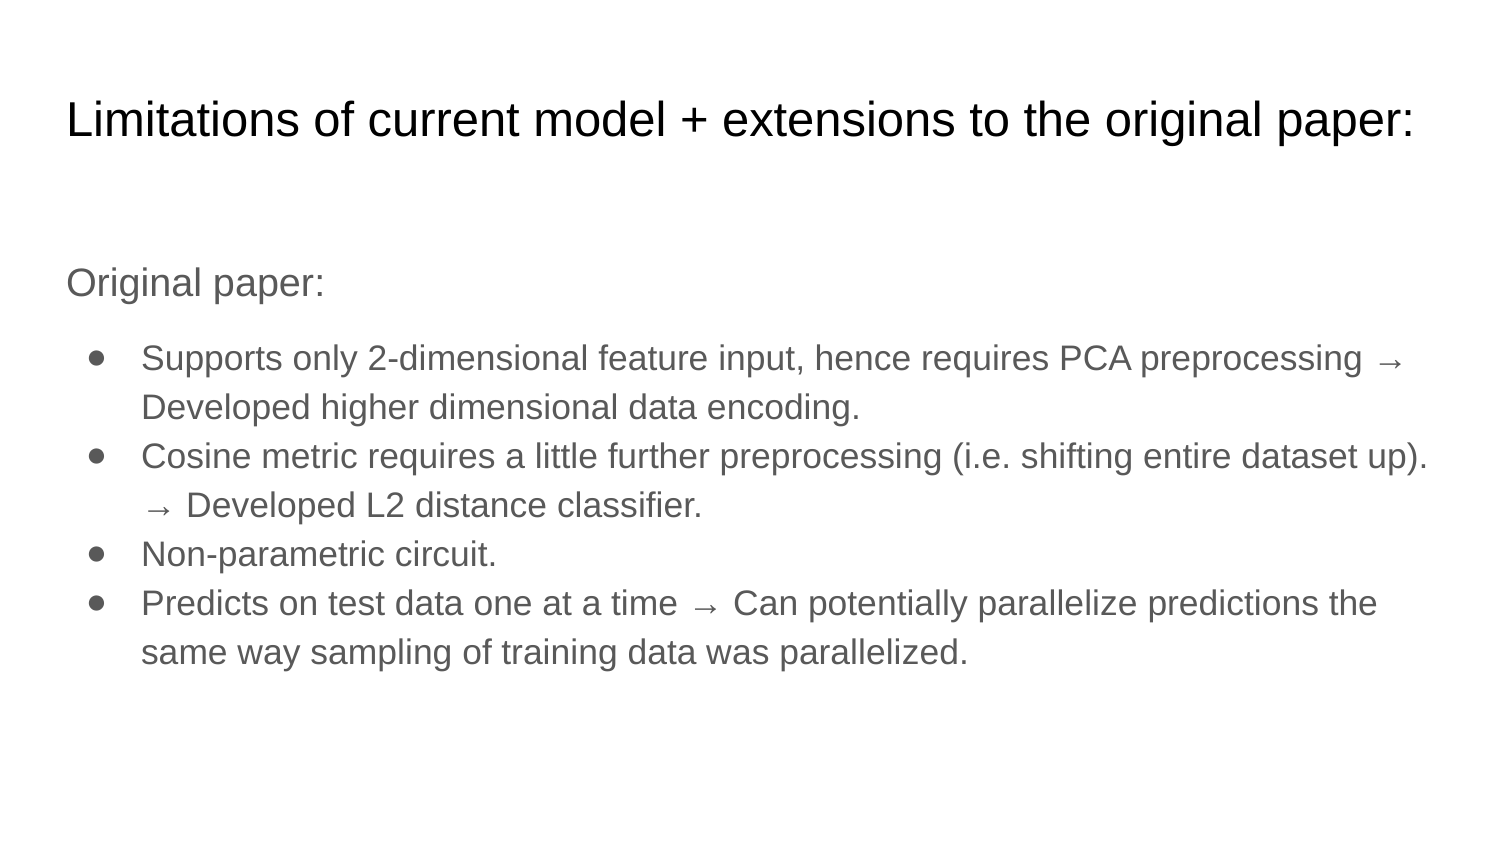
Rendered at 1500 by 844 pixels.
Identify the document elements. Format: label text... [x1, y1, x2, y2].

list Original paper: Supports only 2-dimensional feature input, hence requires PCA preprocessing → Developed higher dimensional data encoding. Cosine metric requires a little further preprocessing (i.e. shifting entire dataset up). → Developed L2 distance classifier. Non-parametric circuit. Predicts on test data one at a time → Can potentially parallelize predictions the same way sampling of training data was parallelized. [51, 234, 1449, 750]
title Limitations of current model + extensions to the original paper: [51, 72, 1449, 167]
